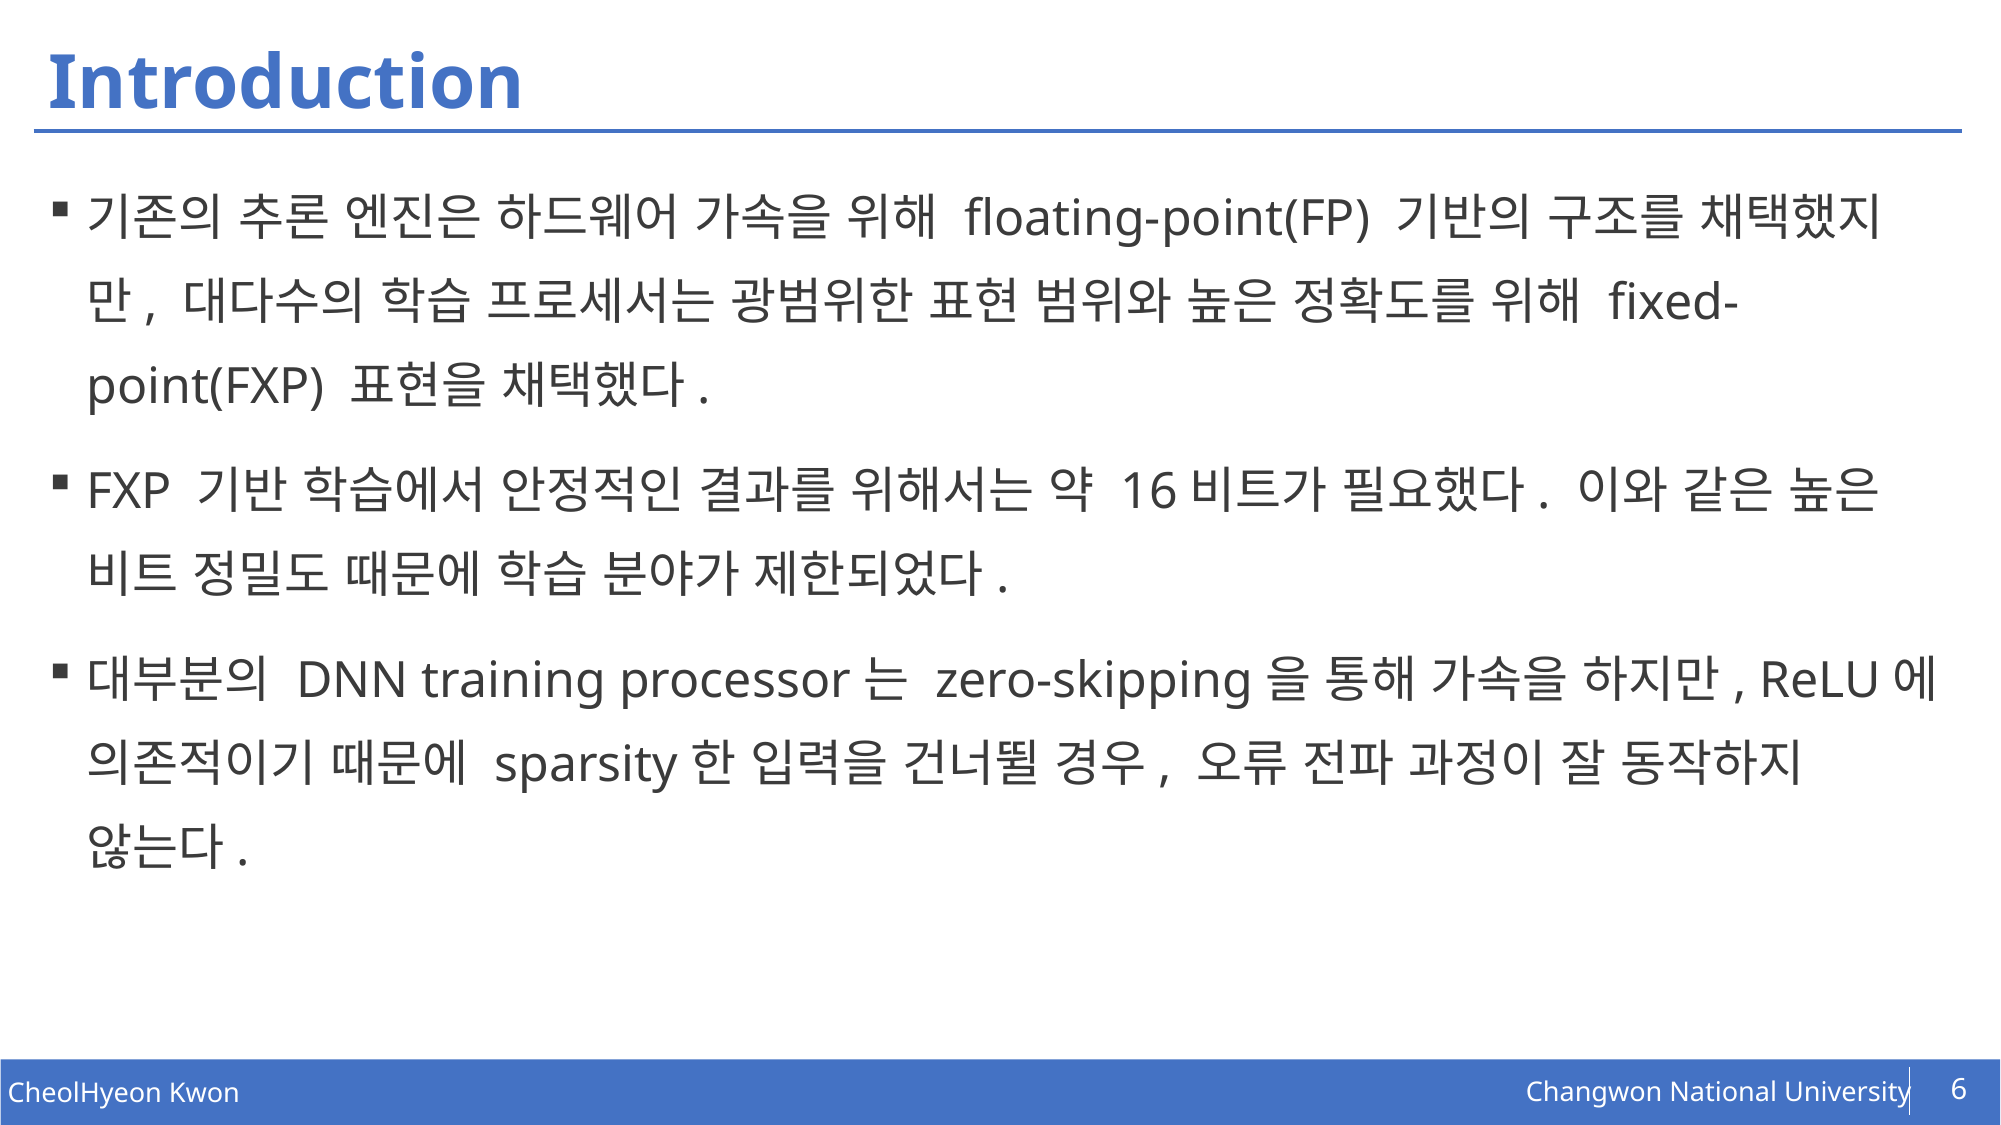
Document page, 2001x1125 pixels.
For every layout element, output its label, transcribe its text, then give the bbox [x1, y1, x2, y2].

list 기존의 추론 엔진은 하드웨어 가속을 위해 floating-point(FP) 기반의 구조를 채택했지만, 대다수의 학습 프로세서는 광범위한 표현 범위와 높은 정확도를 위해 fixed-point(FXP) 표현을 채택했다. FXP 기반 학습에서 안정적인 결과를 위해서는 약 16비트가 필요했다. 이와 같은 높은 비트 정밀도 때문에 학습 분야가 제한되었다. 대부분의 DNN training processor는 zero-skipping을 통해 가속을 하지만, ReLU에 의존적이기 때문에 sparsity한 입력을 건너뛸 경우, 오류 전파 과정이 잘 동작하지 않는다. [33, 154, 1963, 999]
slide_number 6 [1922, 1060, 1996, 1121]
title Introduction [33, 27, 1963, 143]
